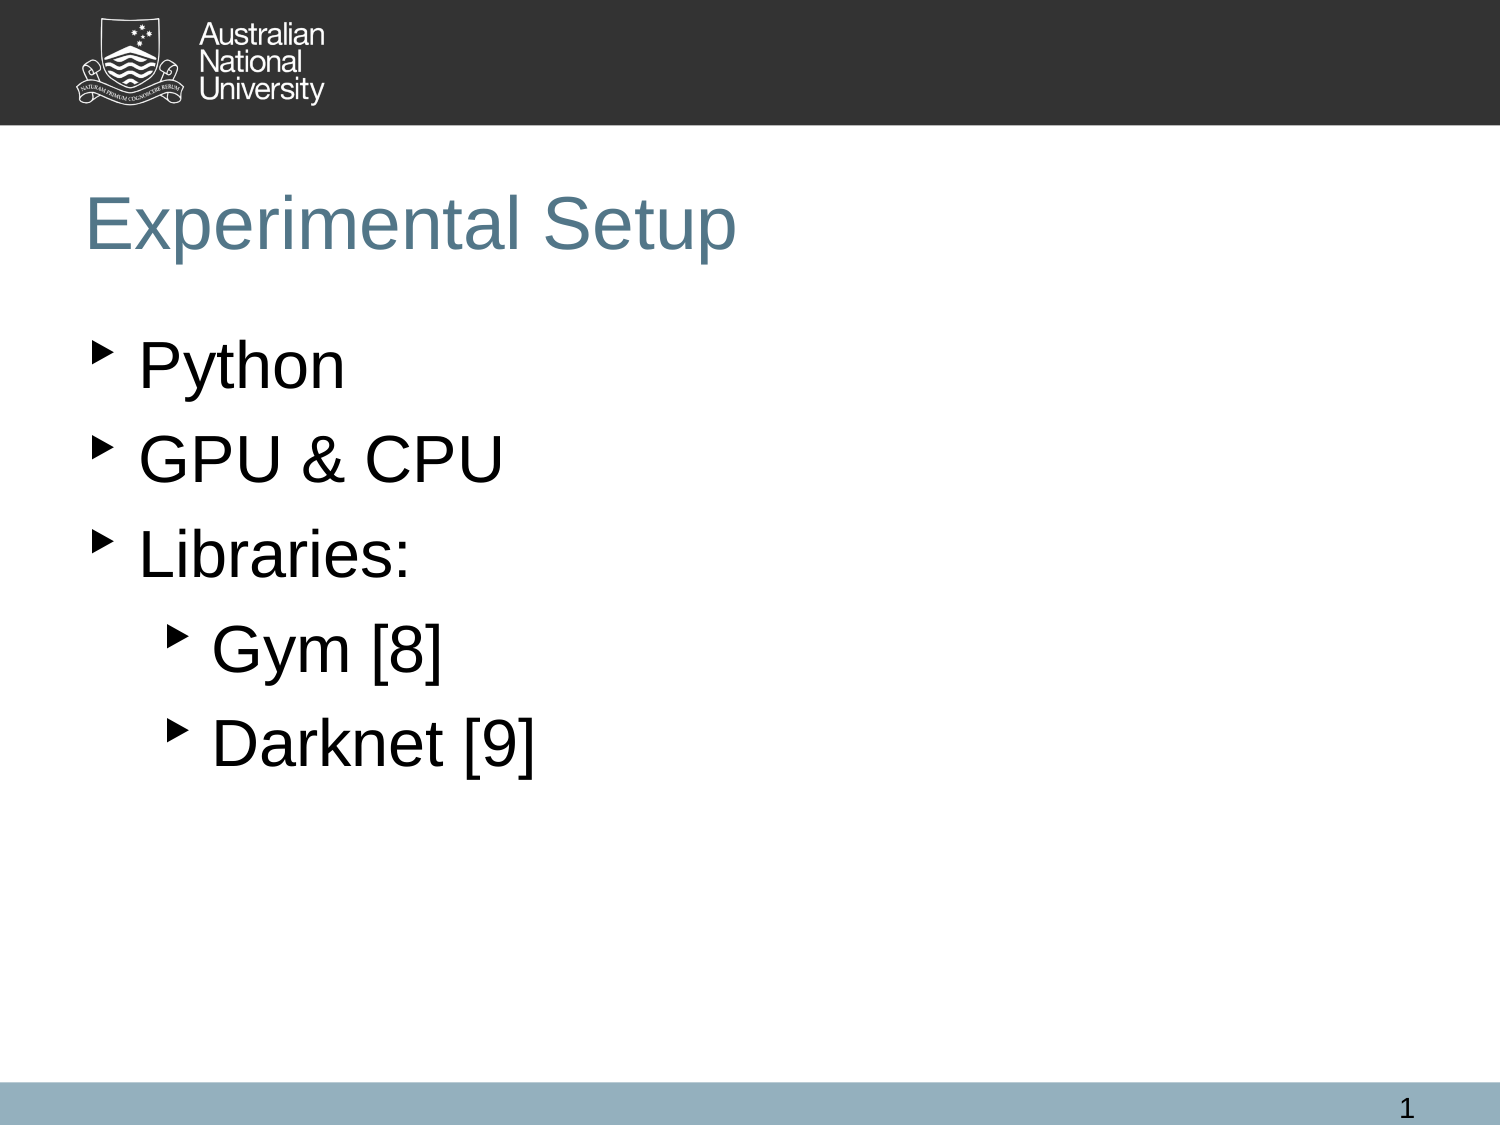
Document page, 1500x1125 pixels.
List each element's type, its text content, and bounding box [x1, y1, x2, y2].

slide_number 11 [1391, 1081, 1426, 1125]
list Python GPU & CPU Libraries: Gym [8] Darknet [9] [74, 313, 1426, 1006]
title Experimental Setup [76, 124, 1428, 314]
picture [76, 18, 325, 106]
